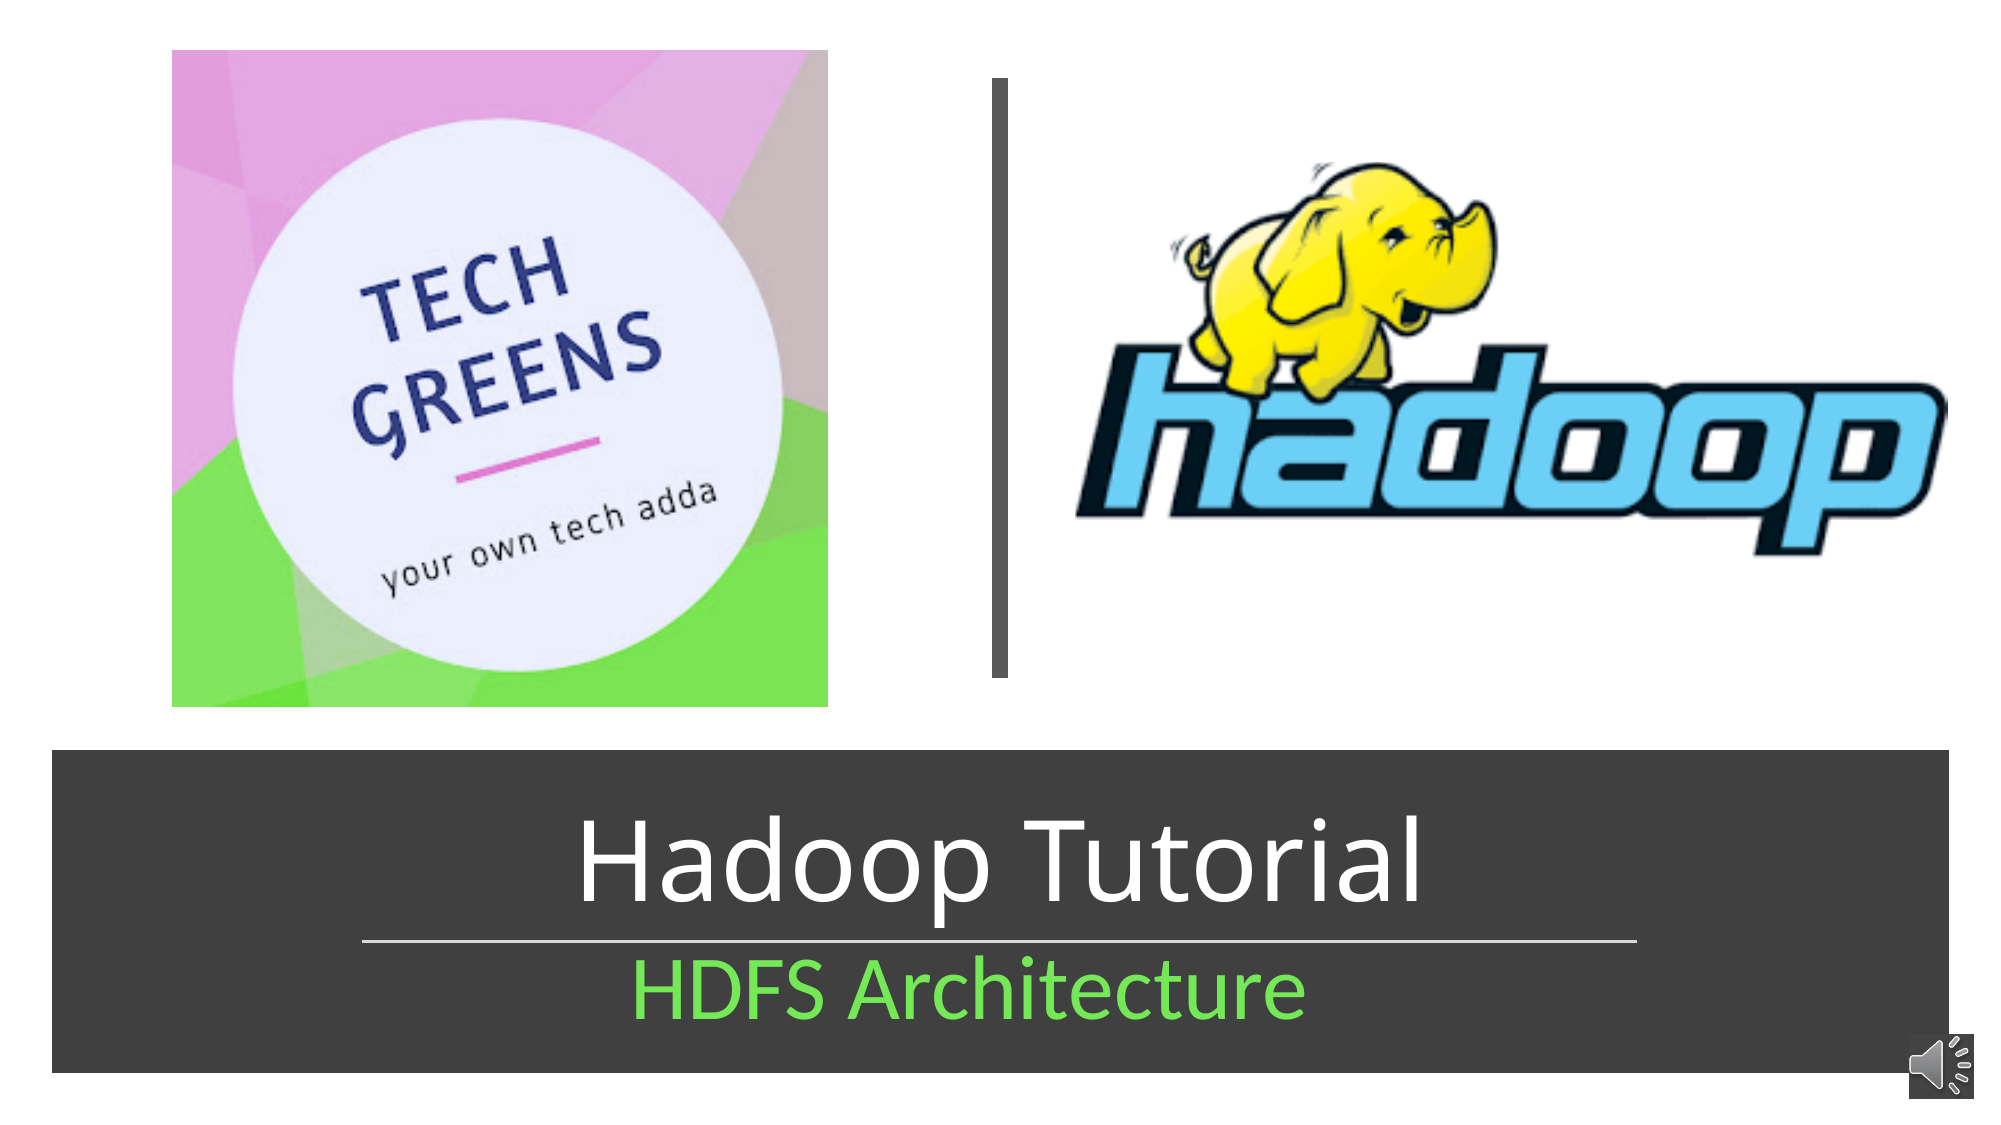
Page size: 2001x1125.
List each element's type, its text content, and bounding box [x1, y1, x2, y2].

text_box [61, 759, 1939, 1064]
picture [172, 50, 828, 707]
subtitle HDFS Architecture [219, 932, 1720, 1023]
picture [1052, 162, 1948, 595]
title Hadoop Tutorial [86, 780, 1914, 933]
picture [1908, 1033, 1975, 1100]
